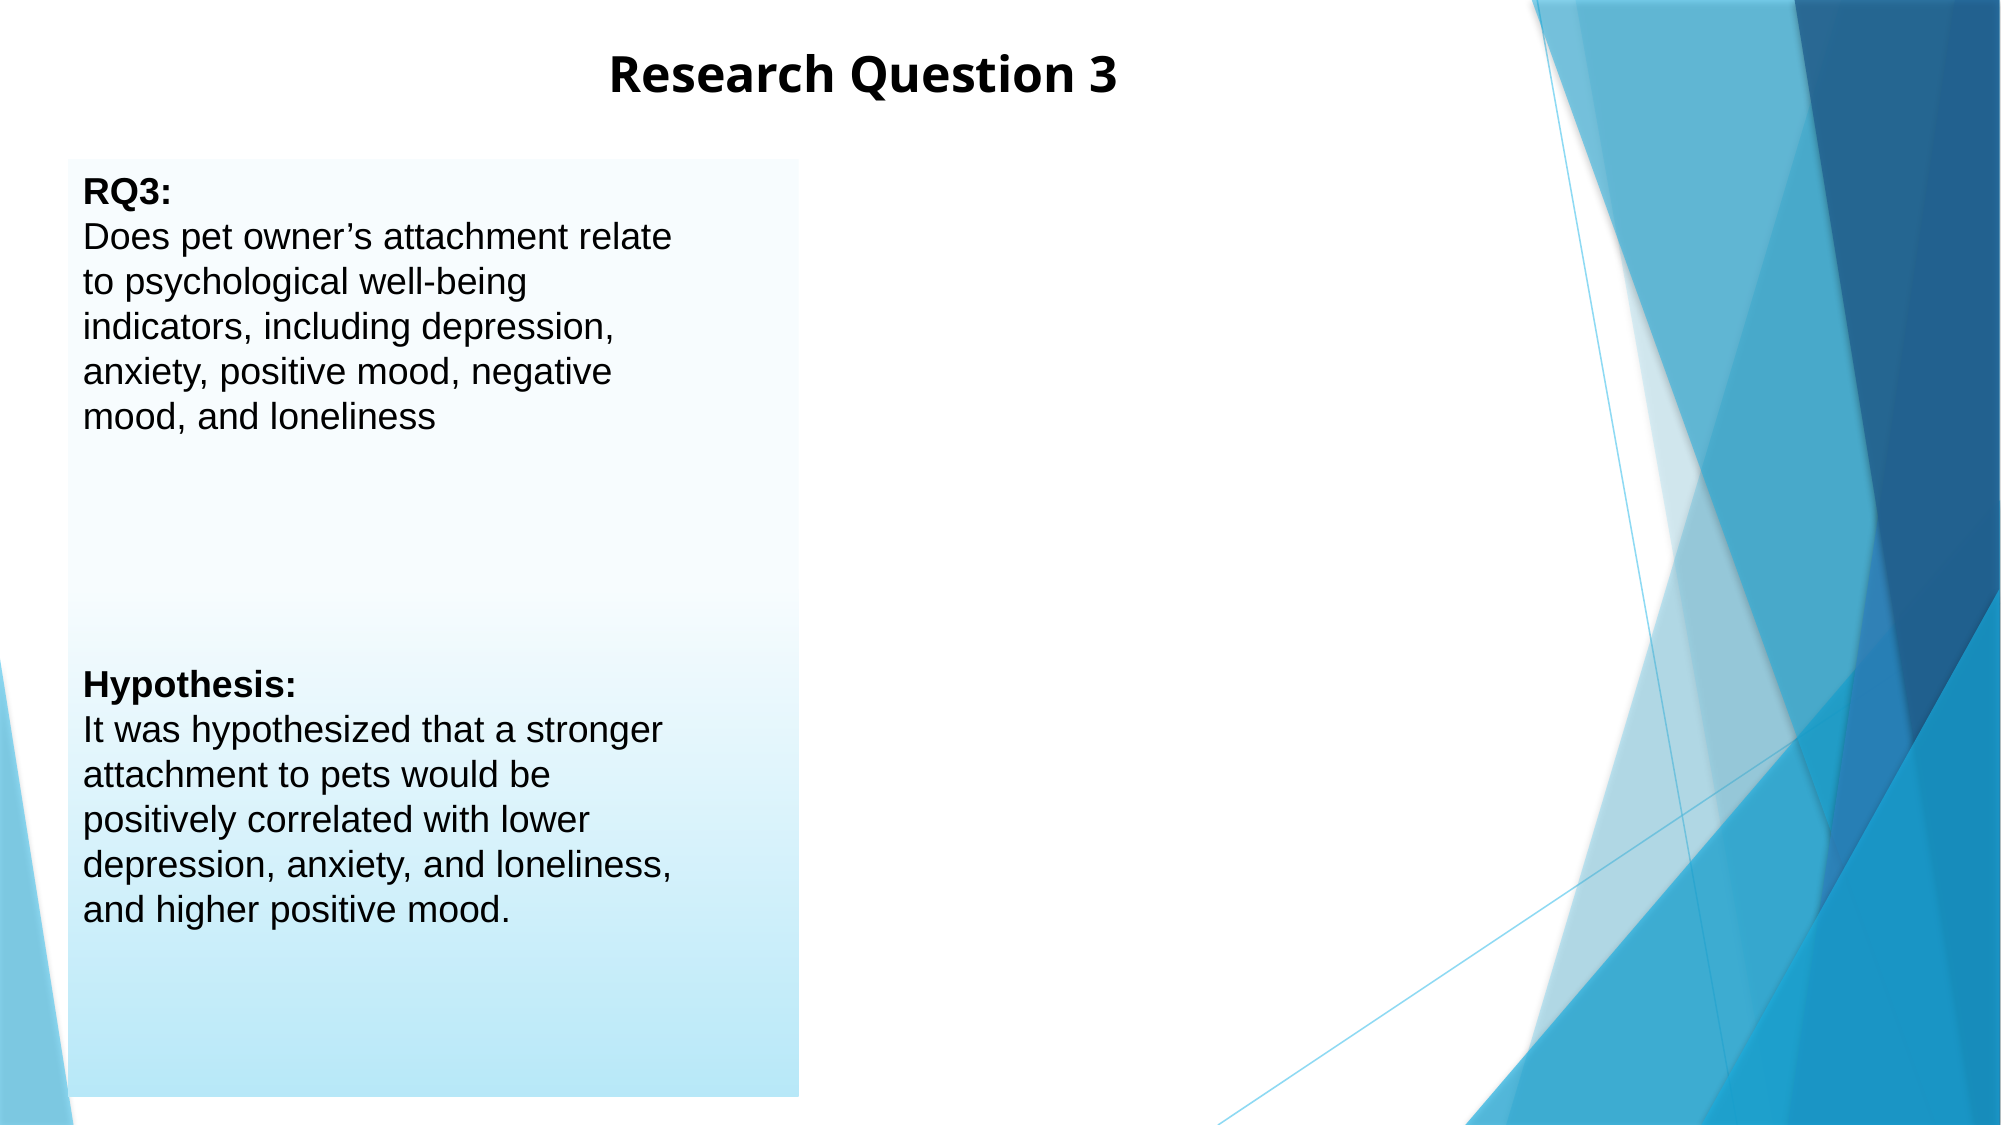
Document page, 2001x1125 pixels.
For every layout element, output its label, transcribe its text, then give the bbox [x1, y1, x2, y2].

text_box RQ3: Does pet owner’s attachment relate to psychological well-being indicators, including depression, anxiety, positive mood, negative mood, and loneliness [68, 159, 713, 445]
text_box [67, 158, 800, 1098]
text_box Research Question 3 [594, 35, 1189, 110]
text_box Hypothesis: It was hypothesized that a stronger attachment to pets would be positively correlated with lower depression, anxiety, and loneliness, and higher positive mood. [68, 652, 696, 938]
